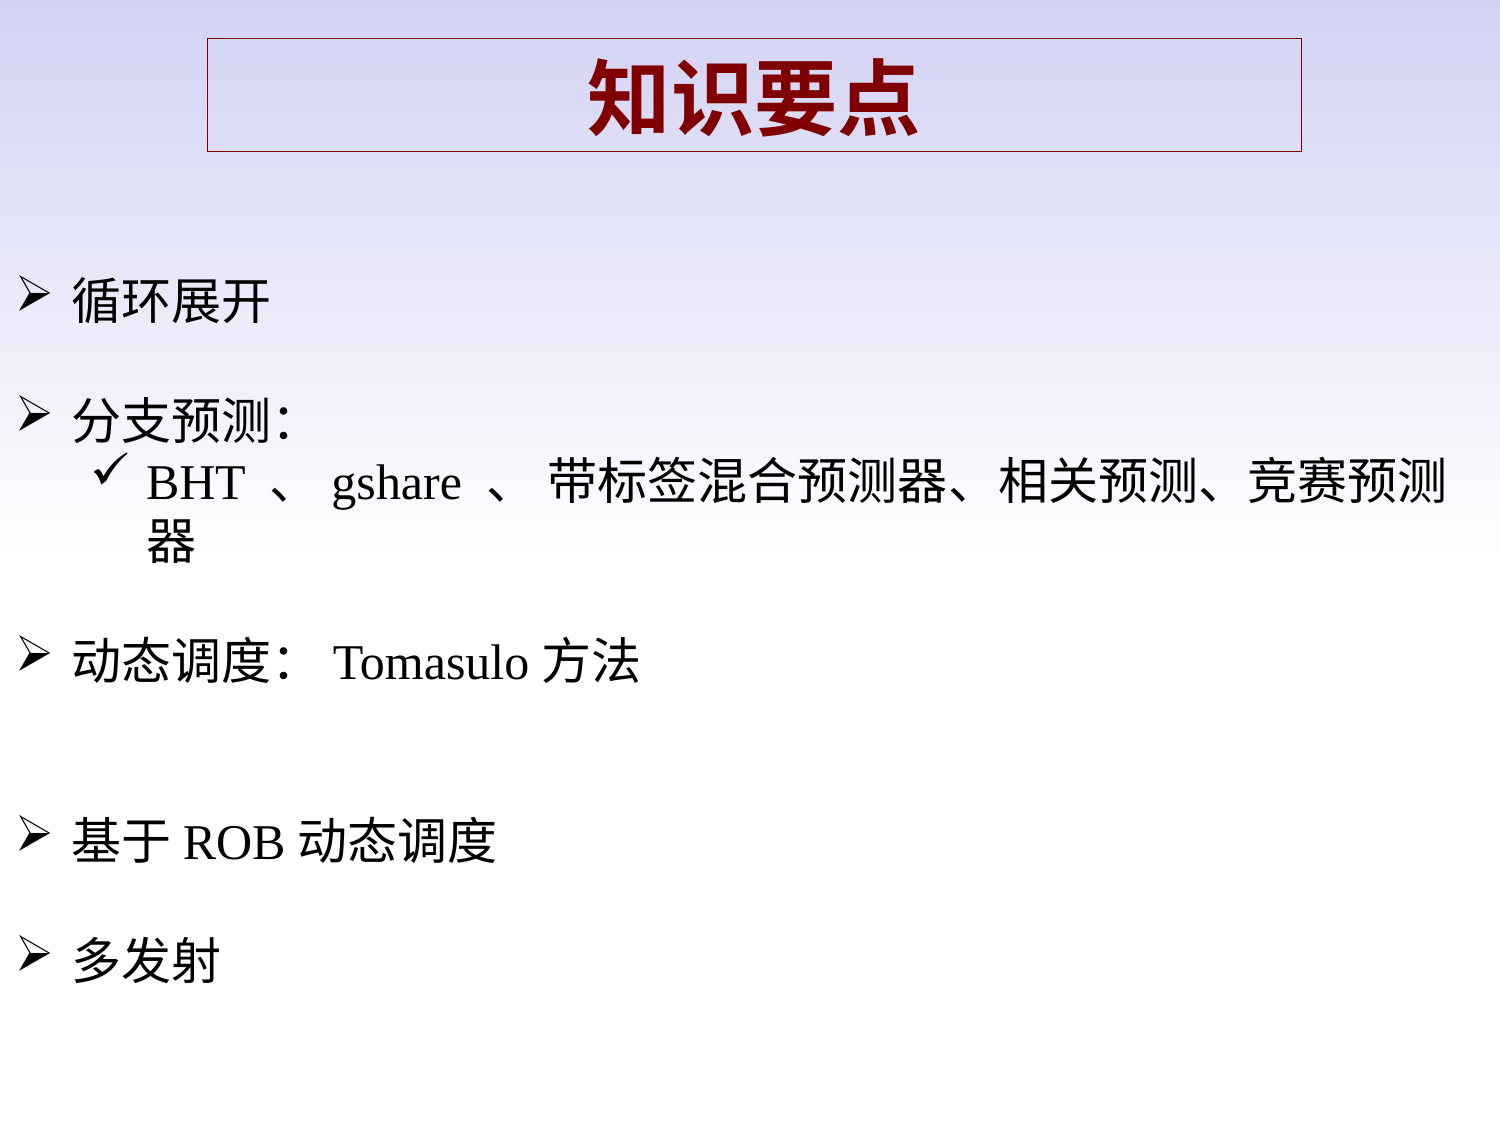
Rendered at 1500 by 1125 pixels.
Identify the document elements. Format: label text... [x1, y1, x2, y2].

text_box 循环展开 分支预测： BHT 、gshare 、 带标签混合预测器、相关预测、竞赛预测器 动态调度：Tomasulo方法 基于ROB动态调度 多发射 [0, 261, 1500, 1057]
text_box 知识要点 [207, 38, 1302, 152]
